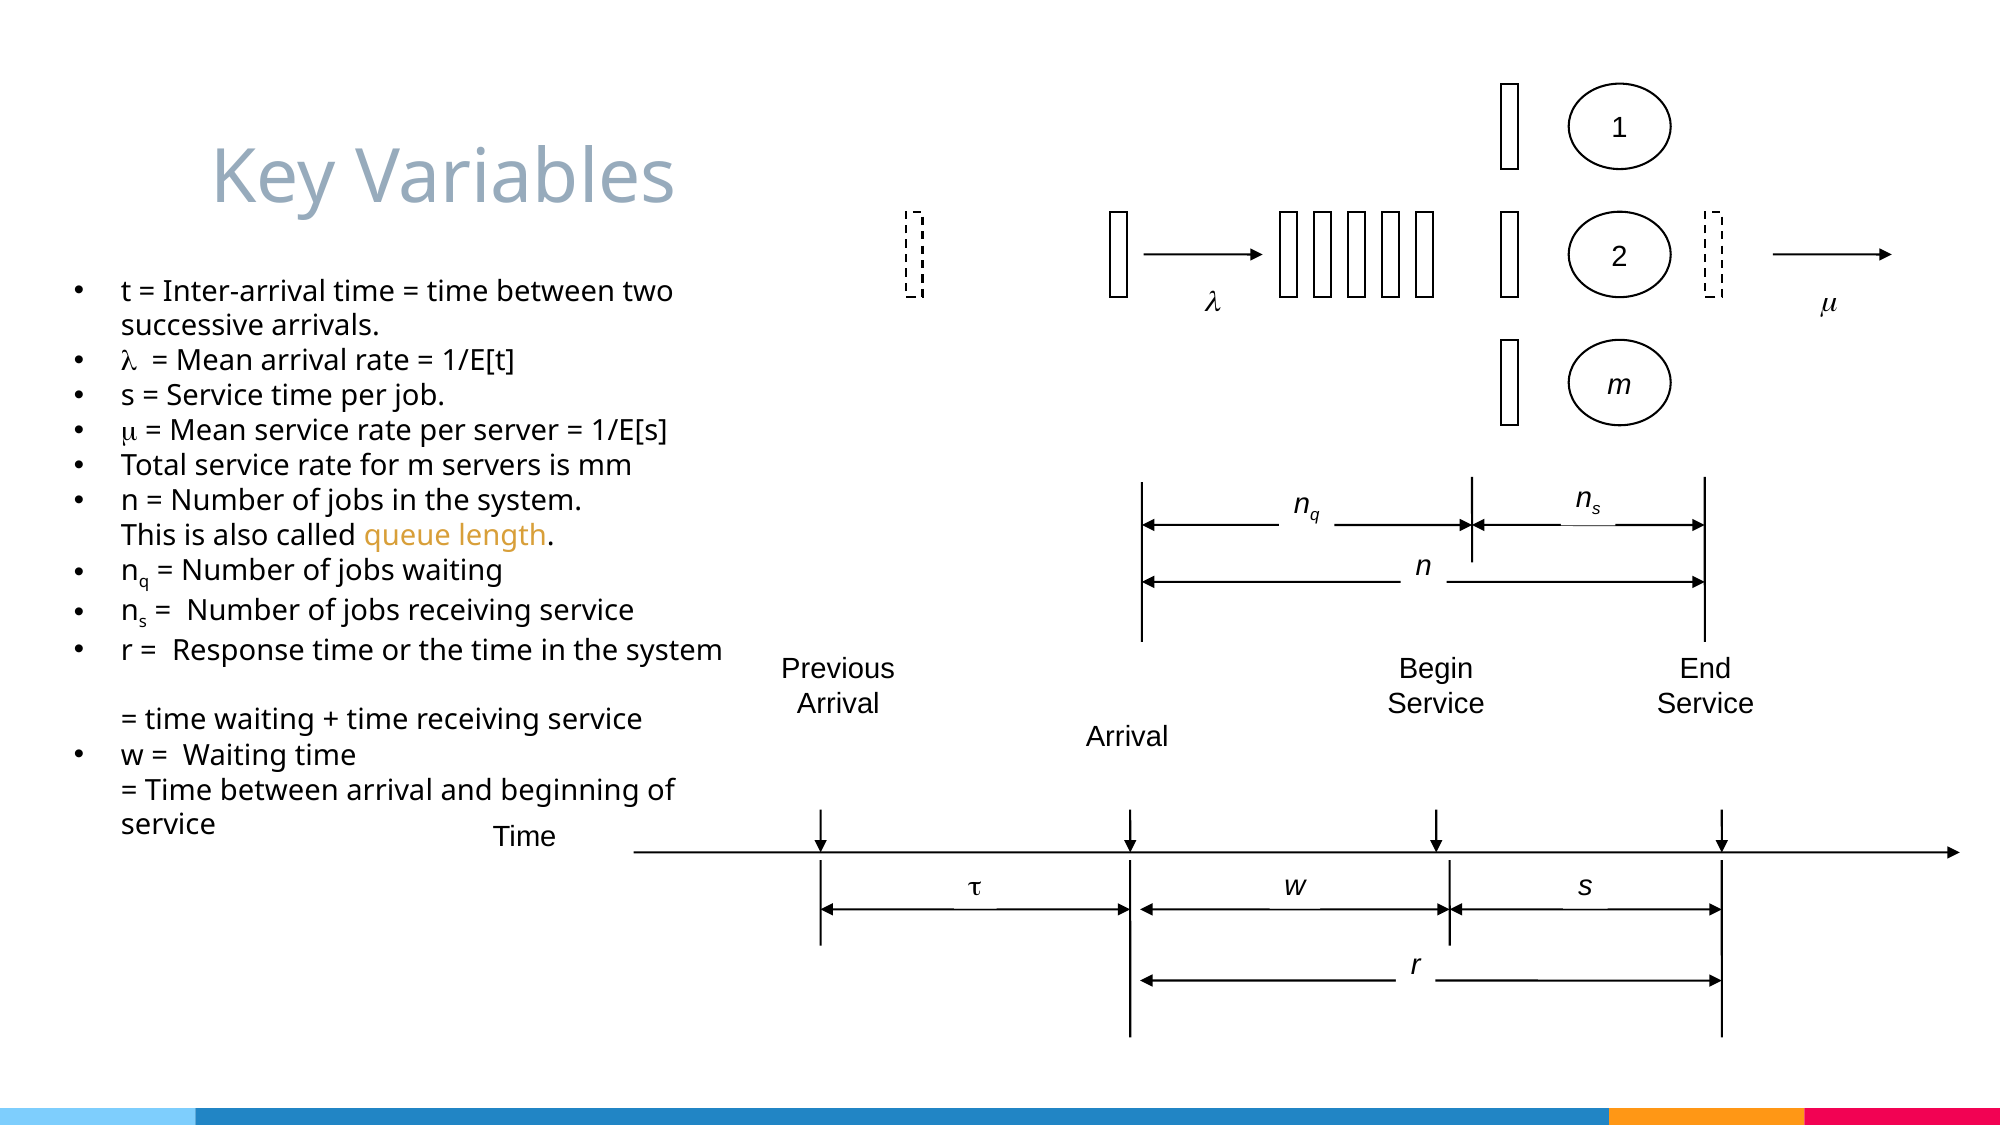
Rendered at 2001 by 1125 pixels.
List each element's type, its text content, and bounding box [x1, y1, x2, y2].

title Key Variables [195, 45, 1609, 233]
text_box t = Inter-arrival time = time between two successive arrivals. l = Mean arrival rate = 1/E[t] s = Service time per job. m = Mean service rate per server = 1/E[s] Total service rate for m servers is mm n = Number of jobs in the system. This is also called queue length. nq = Number of jobs waiting ns = Number of jobs receiving service r = Response time or the time in the system = time waiting + time receiving service w = Waiting time = Time between arrival and beginning of service [59, 264, 454, 883]
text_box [459, 83, 1961, 1038]
